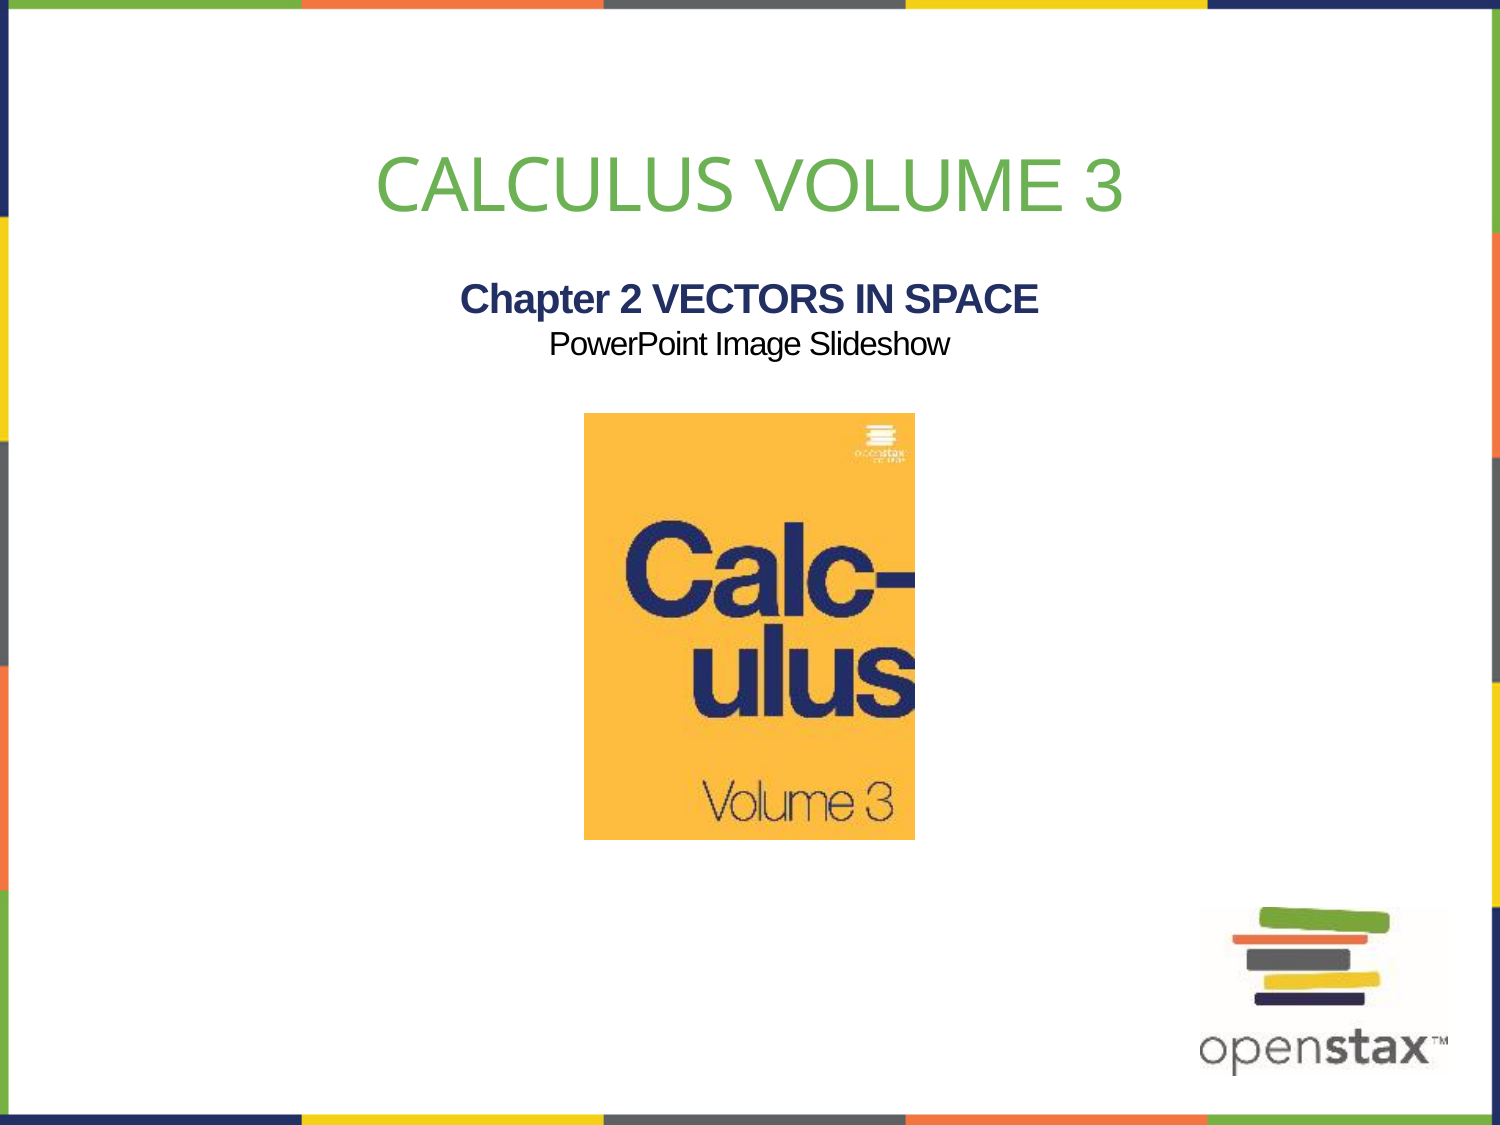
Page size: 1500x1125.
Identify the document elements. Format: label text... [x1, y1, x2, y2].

text_box CALCULUS volUME 3 Chapter 2 VECTORS IN SPACE PowerPoint Image Slideshow [0, 129, 1500, 246]
picture [0, 246, 1500, 1125]
picture [0, 0, 1500, 129]
